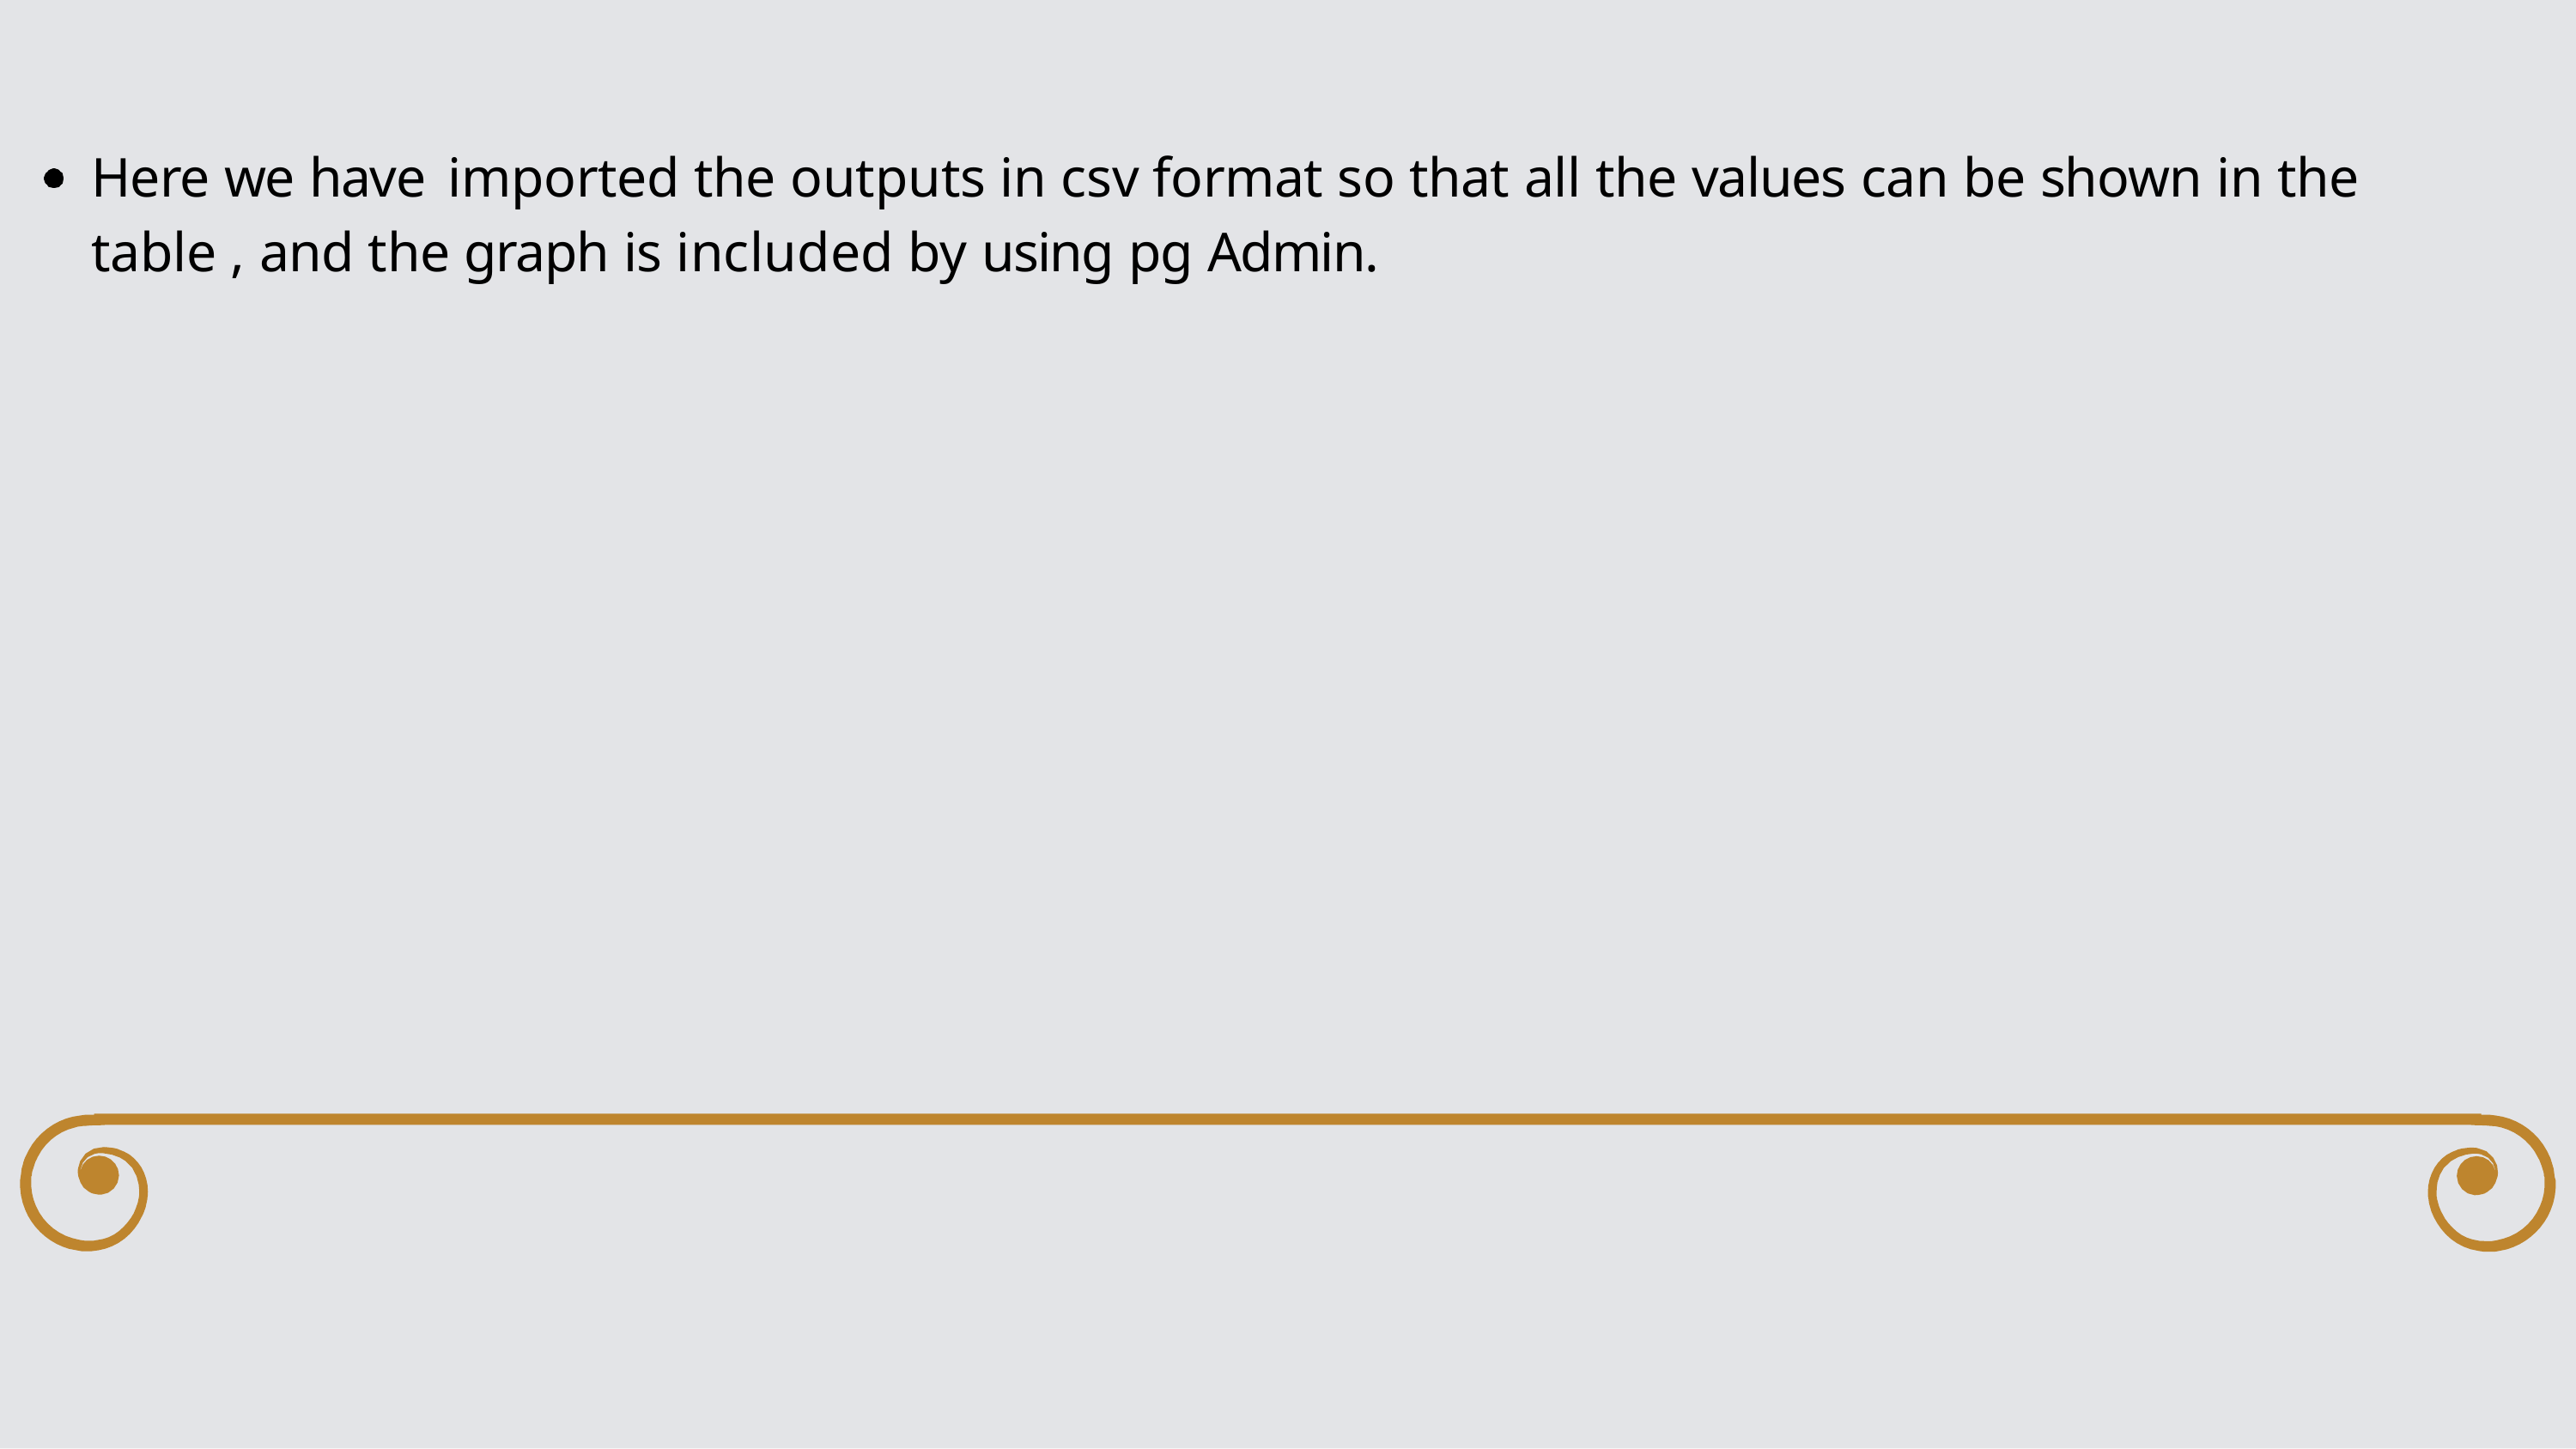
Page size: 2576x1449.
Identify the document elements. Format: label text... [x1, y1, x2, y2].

picture [44, 168, 64, 188]
text_box [20, 1113, 2556, 1252]
title Here we have imported the outputs in csv format so that all the values can be shown in the table , and the graph is included by using pg Admin. [89, 130, 2451, 375]
